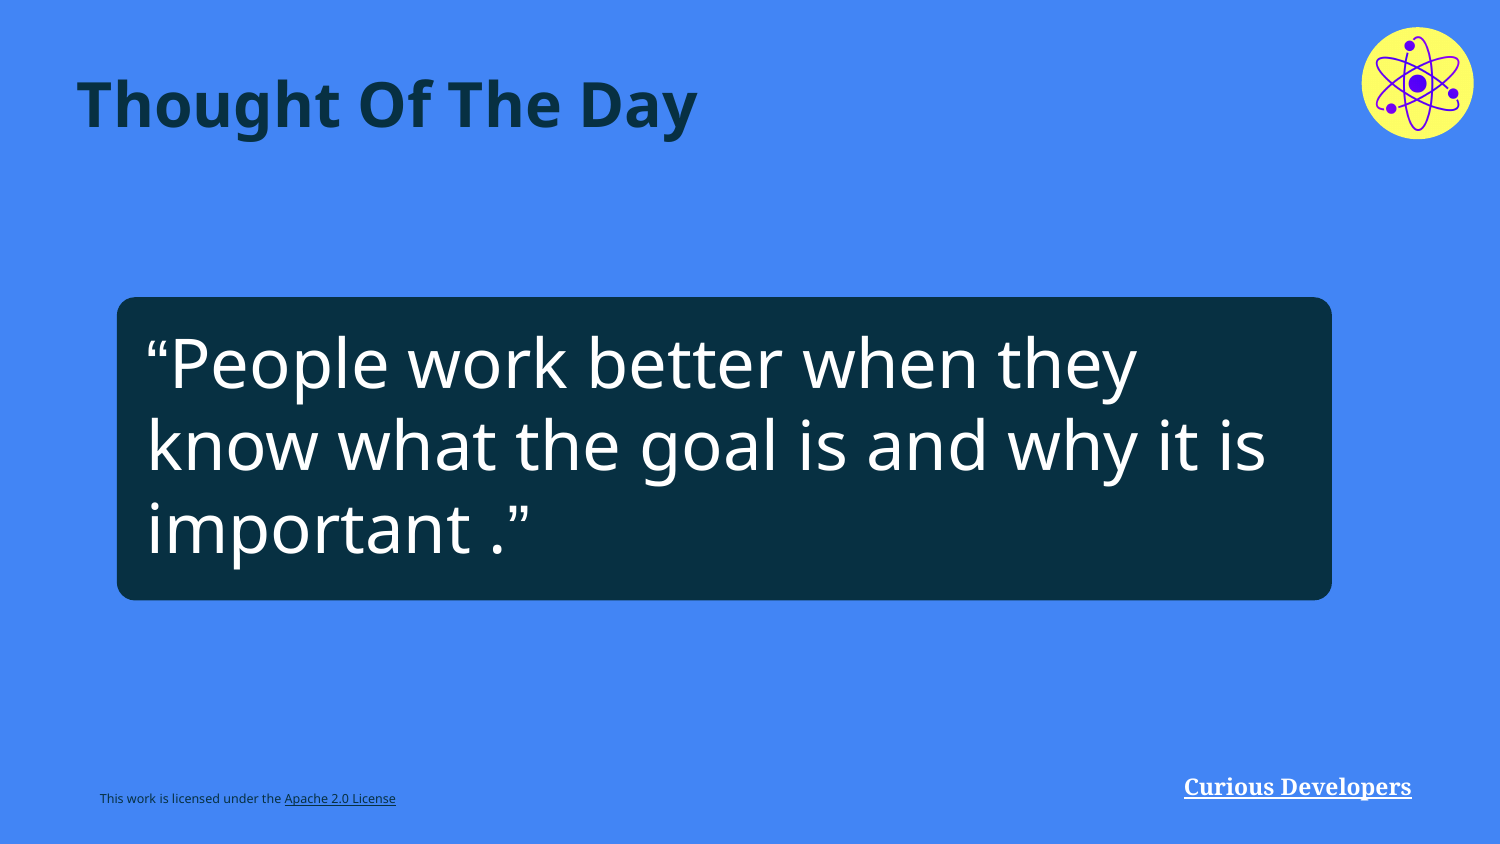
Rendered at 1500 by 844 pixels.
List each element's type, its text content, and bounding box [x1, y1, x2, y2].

title Thought Of The Day [61, 49, 1356, 131]
picture [1361, 26, 1474, 140]
text_box Curious Developers [1168, 757, 1432, 819]
text_box “People work better when they know what the goal is and why it is important .” [131, 304, 1314, 584]
text_box [118, 298, 1331, 599]
